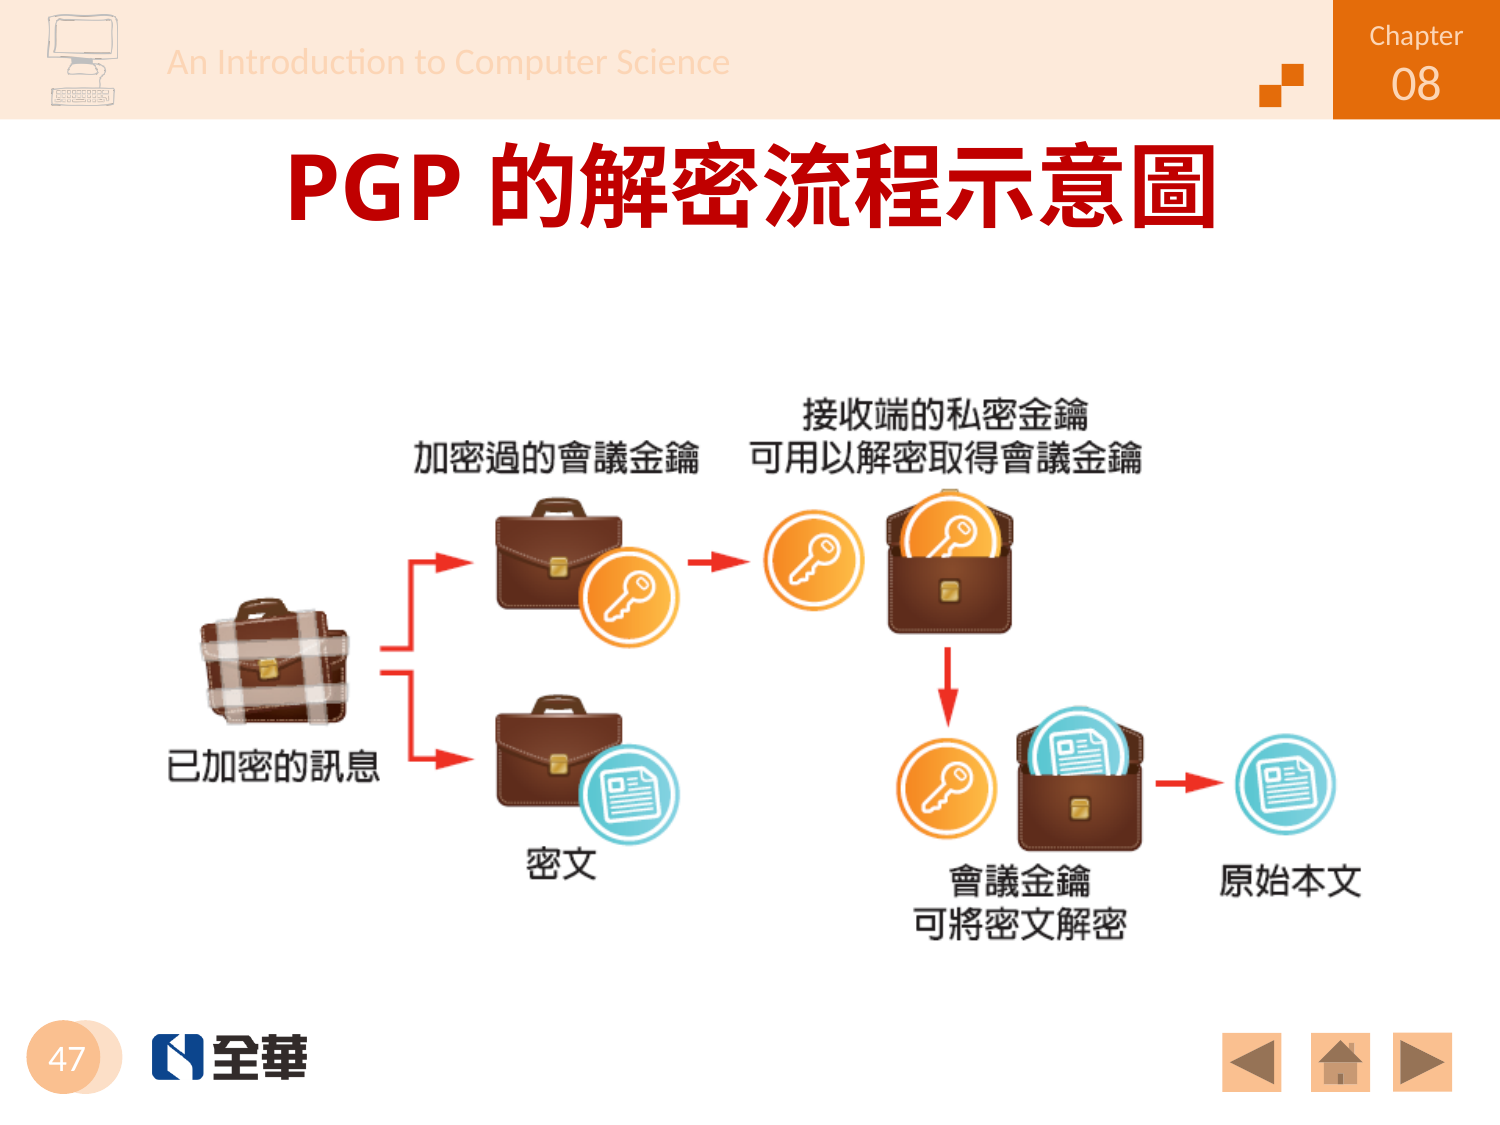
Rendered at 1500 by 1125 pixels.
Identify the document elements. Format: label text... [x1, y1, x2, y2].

picture [47, 14, 118, 106]
title PGP的解密流程示意圖 [76, 90, 1427, 278]
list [128, 381, 1372, 950]
picture [152, 1034, 307, 1080]
